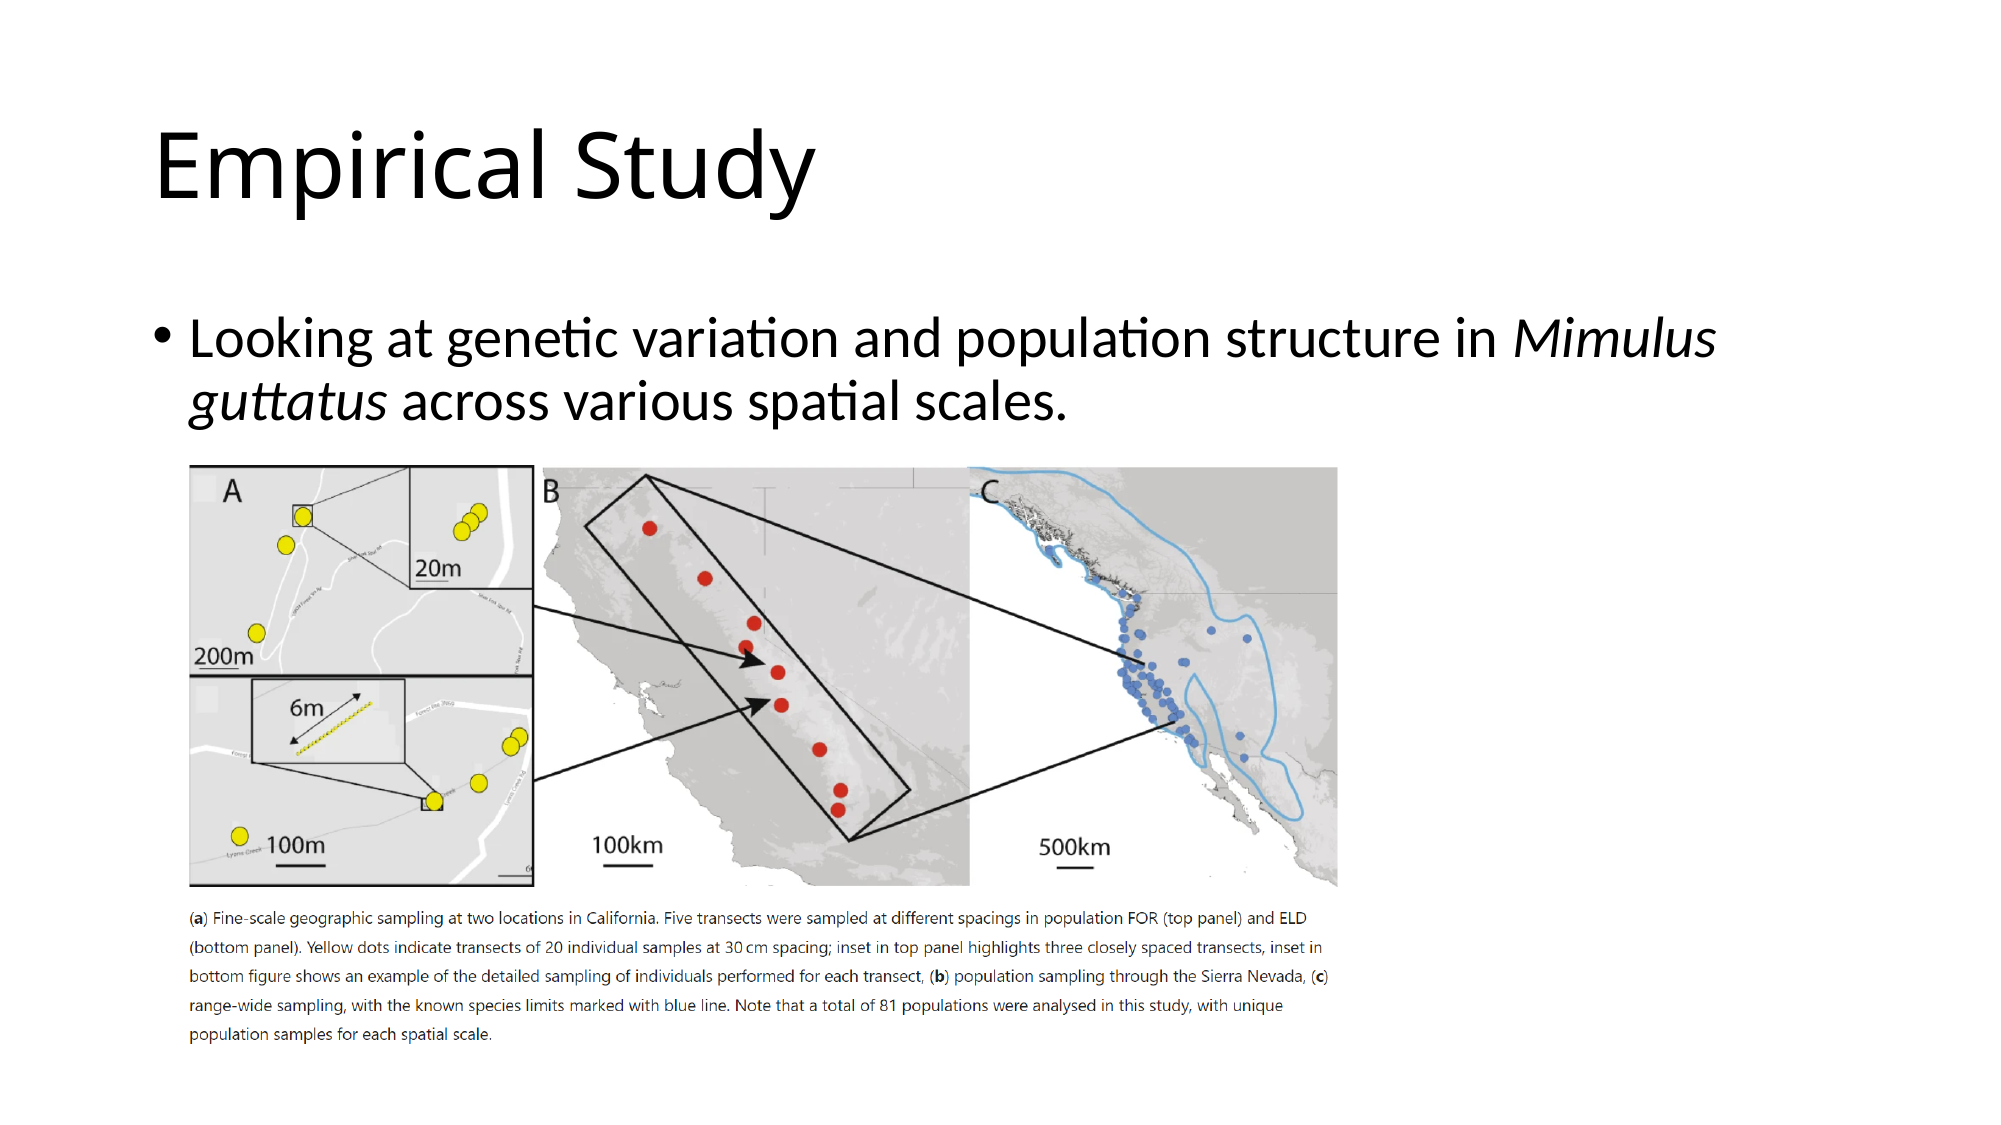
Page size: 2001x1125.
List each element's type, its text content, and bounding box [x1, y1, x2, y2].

title Empirical Study [137, 59, 1863, 278]
list Looking at genetic variation and population structure in Mimulus guttatus across various spatial scales. [137, 299, 1863, 1014]
picture [156, 448, 1364, 1053]
